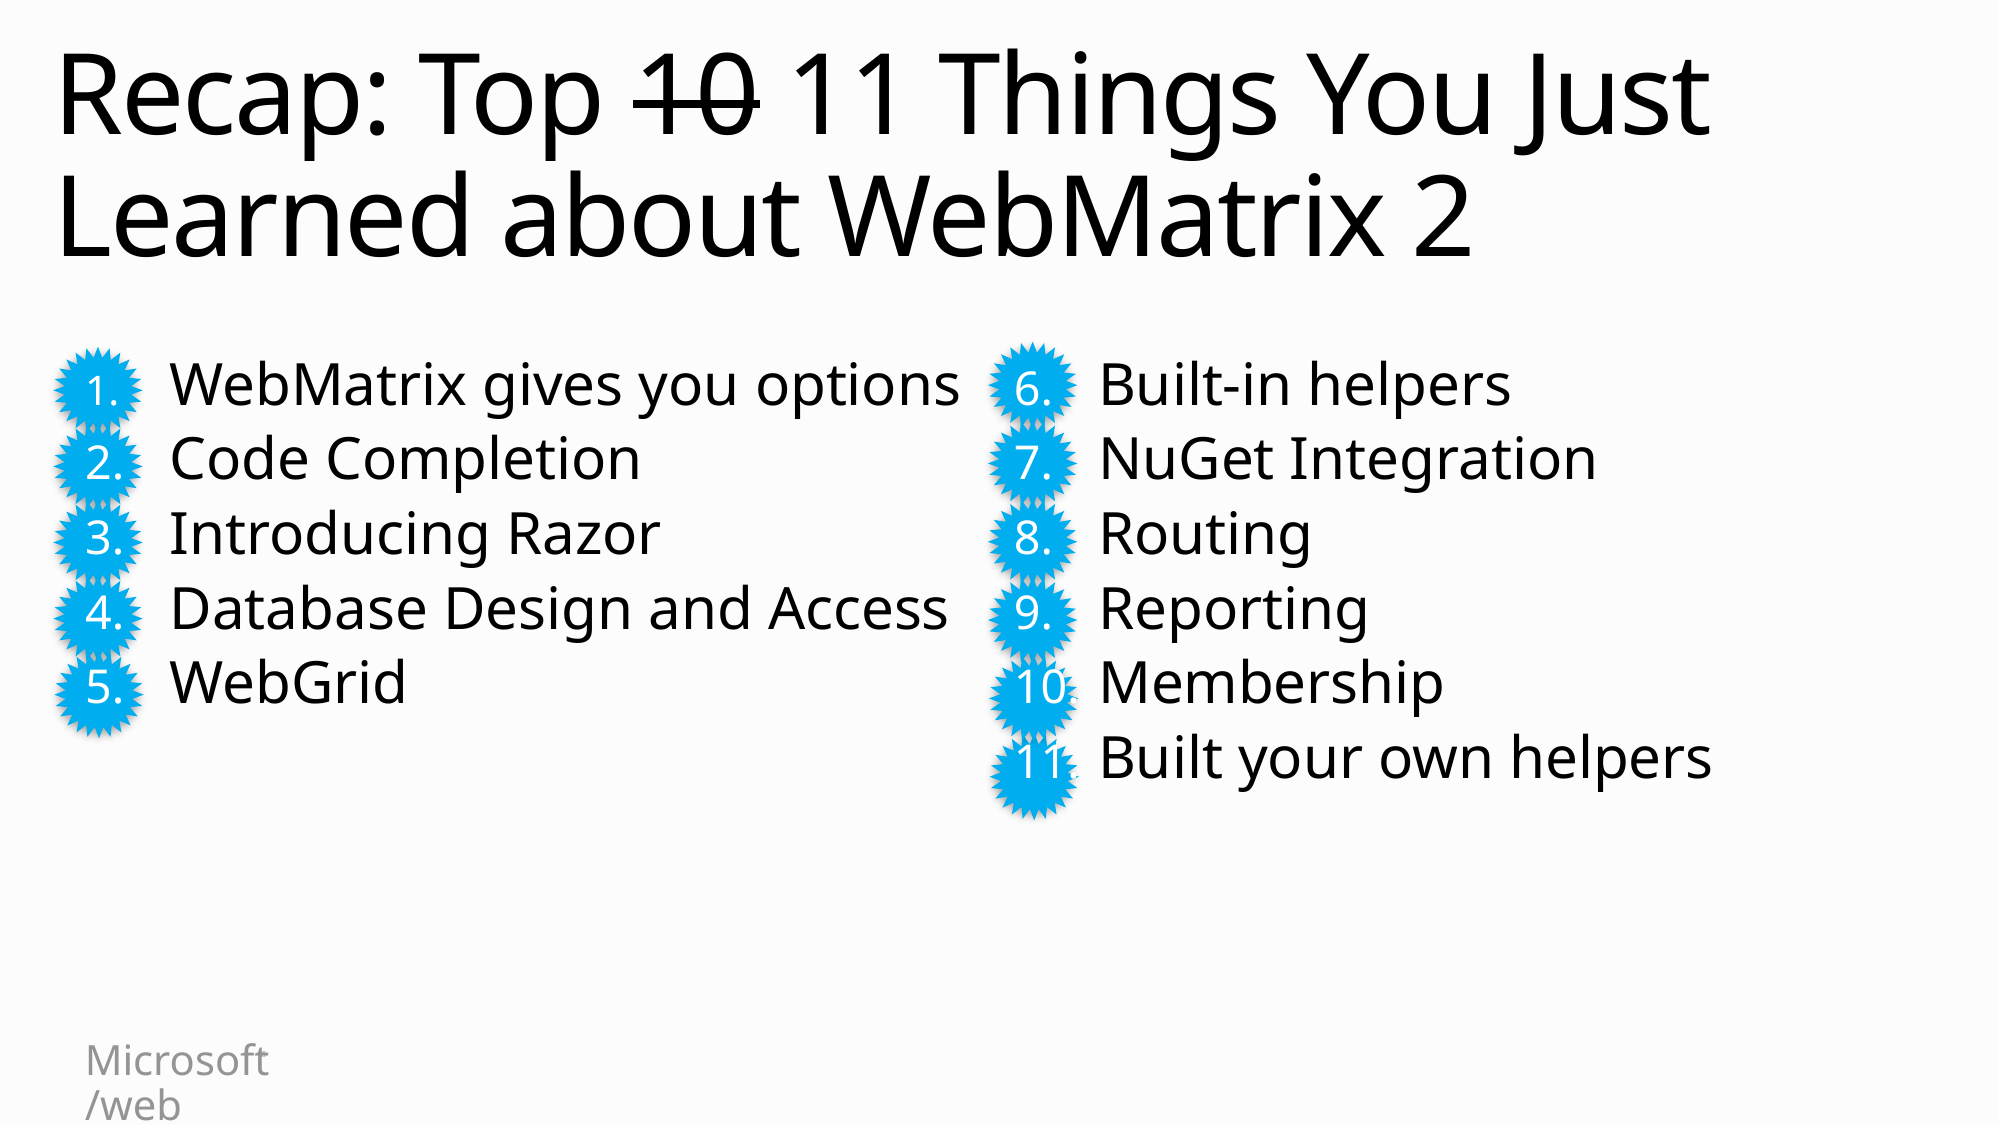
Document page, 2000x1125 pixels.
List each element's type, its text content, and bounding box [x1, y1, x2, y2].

title Recap: Top 10 11 Things You Just Learned about WebMatrix 2 [53, 37, 1948, 283]
list Built-in helpers NuGet Integration Routing Reporting Membership Built your own helpers [1085, 354, 1914, 808]
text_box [52, 346, 144, 739]
list WebMatrix gives you options Code Completion Introducing Razor Database Design and Access WebGrid [148, 354, 982, 730]
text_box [987, 341, 1080, 821]
